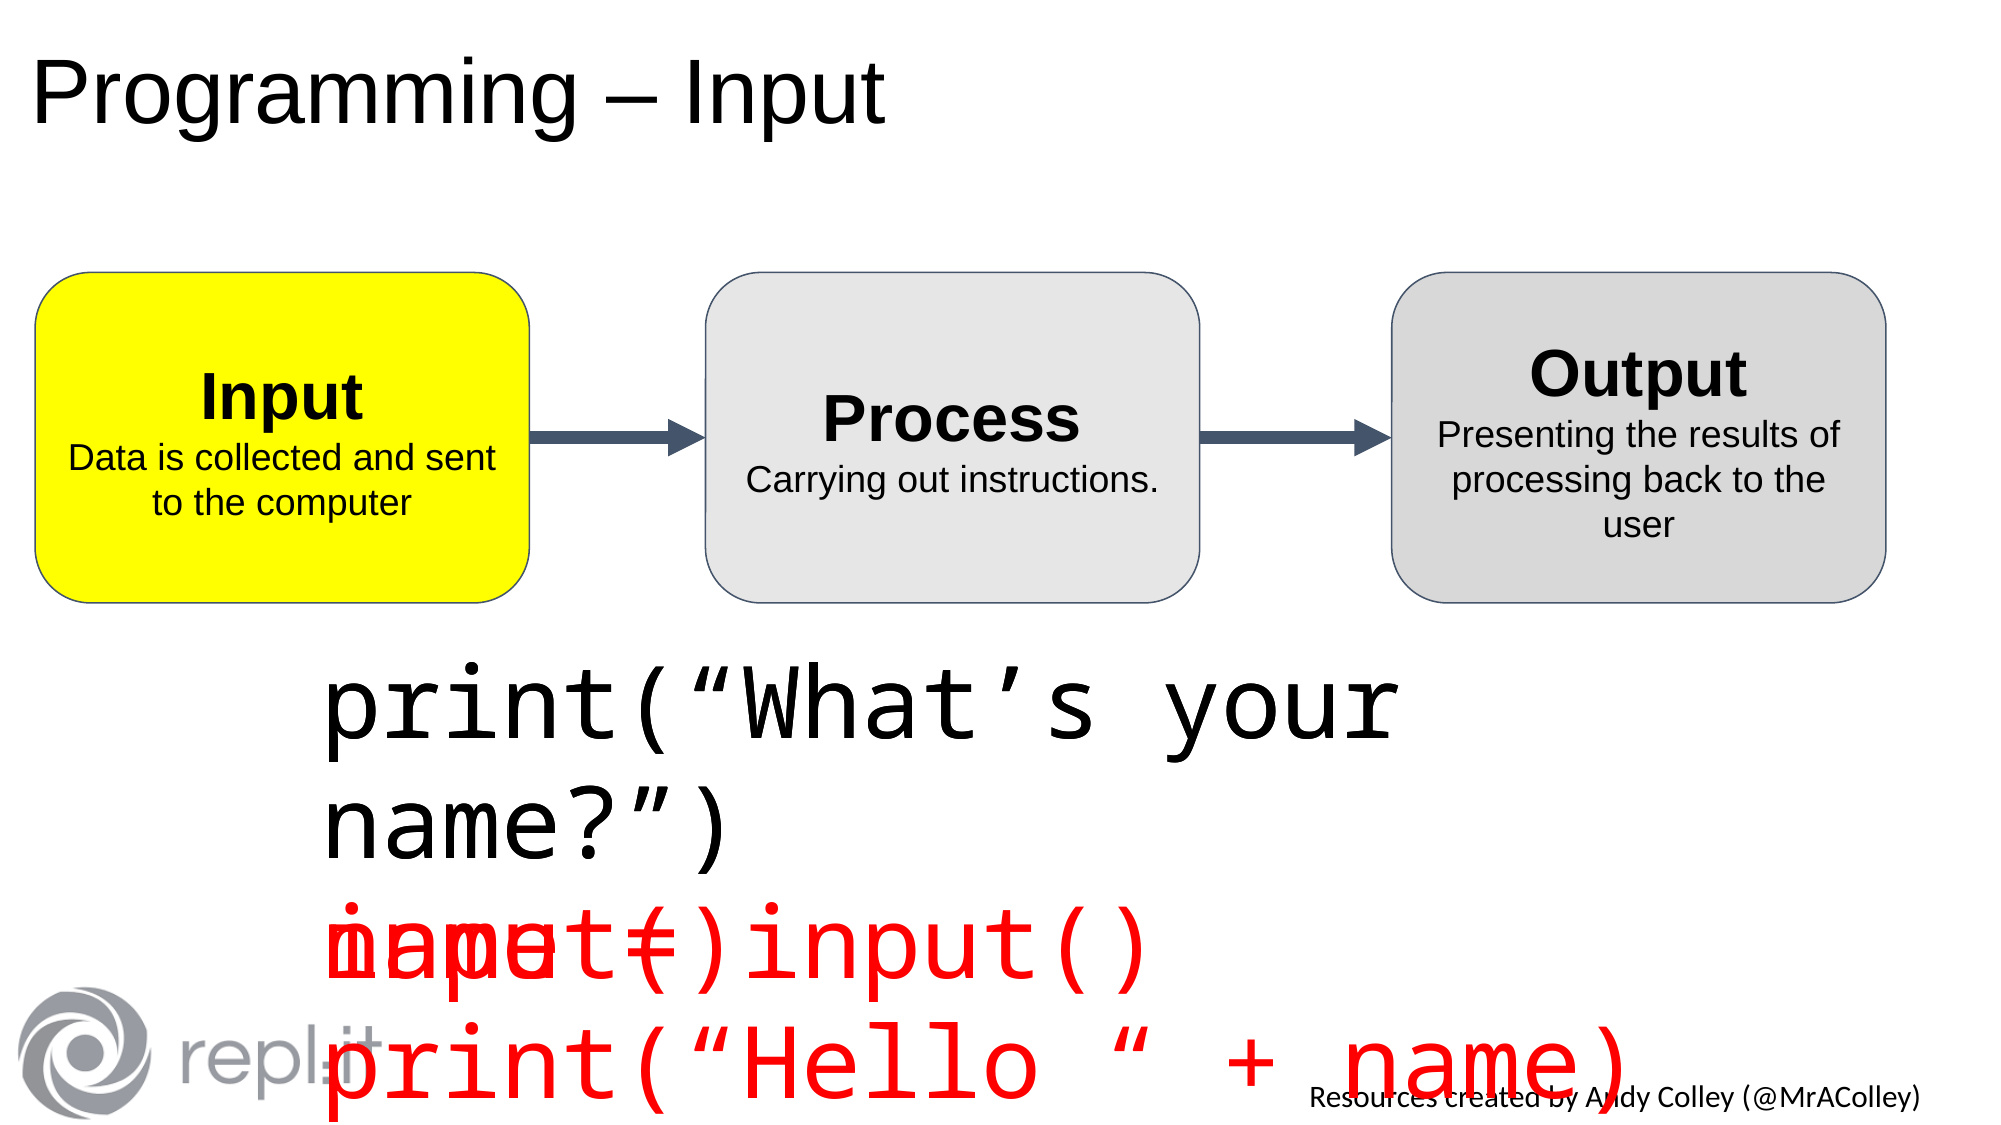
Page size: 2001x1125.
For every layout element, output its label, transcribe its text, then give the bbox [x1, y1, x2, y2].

text_box print(“What’s your name?”) input() [306, 631, 1886, 889]
title Programming – Input [30, 0, 1381, 188]
text_box Process Carrying out instructions. [705, 272, 1200, 603]
picture [0, 980, 400, 1125]
text_box Input Data is collected and sent to the computer [35, 272, 530, 603]
text_box print(“What’s your name?”) name = input() print(“Hello “ + name) [306, 889, 1886, 1010]
text_box Output Presenting the results of processing back to the user [1391, 272, 1886, 603]
